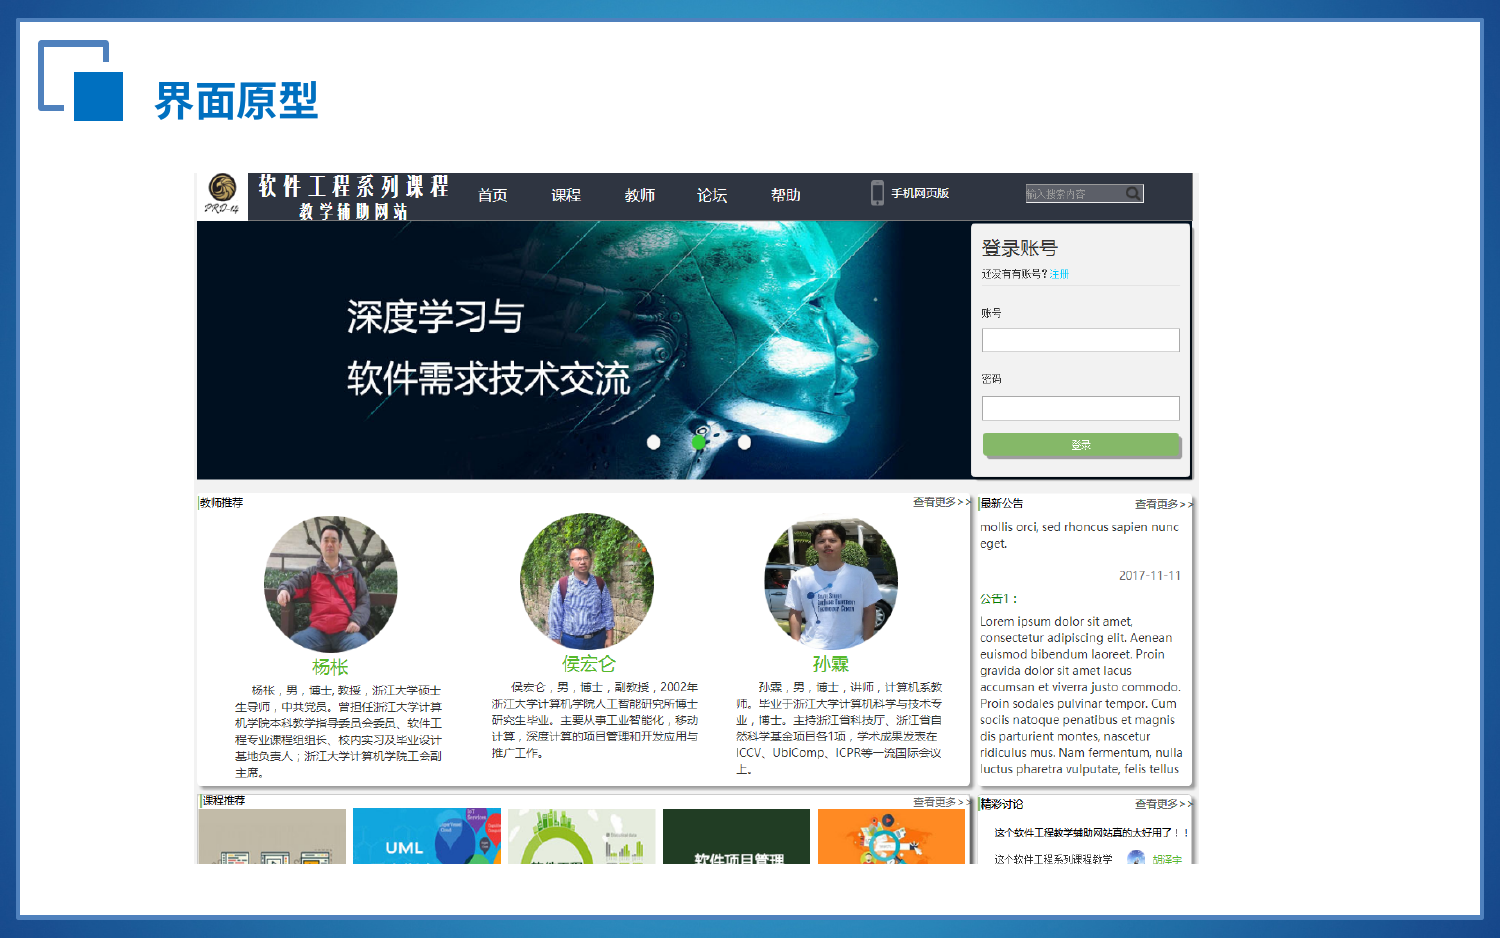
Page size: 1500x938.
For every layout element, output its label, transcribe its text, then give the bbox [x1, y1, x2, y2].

text_box 界面原型 [138, 67, 336, 132]
text_box [16, 18, 1484, 920]
text_box [67, 65, 130, 128]
picture [0, 0, 1500, 938]
text_box [39, 41, 108, 110]
